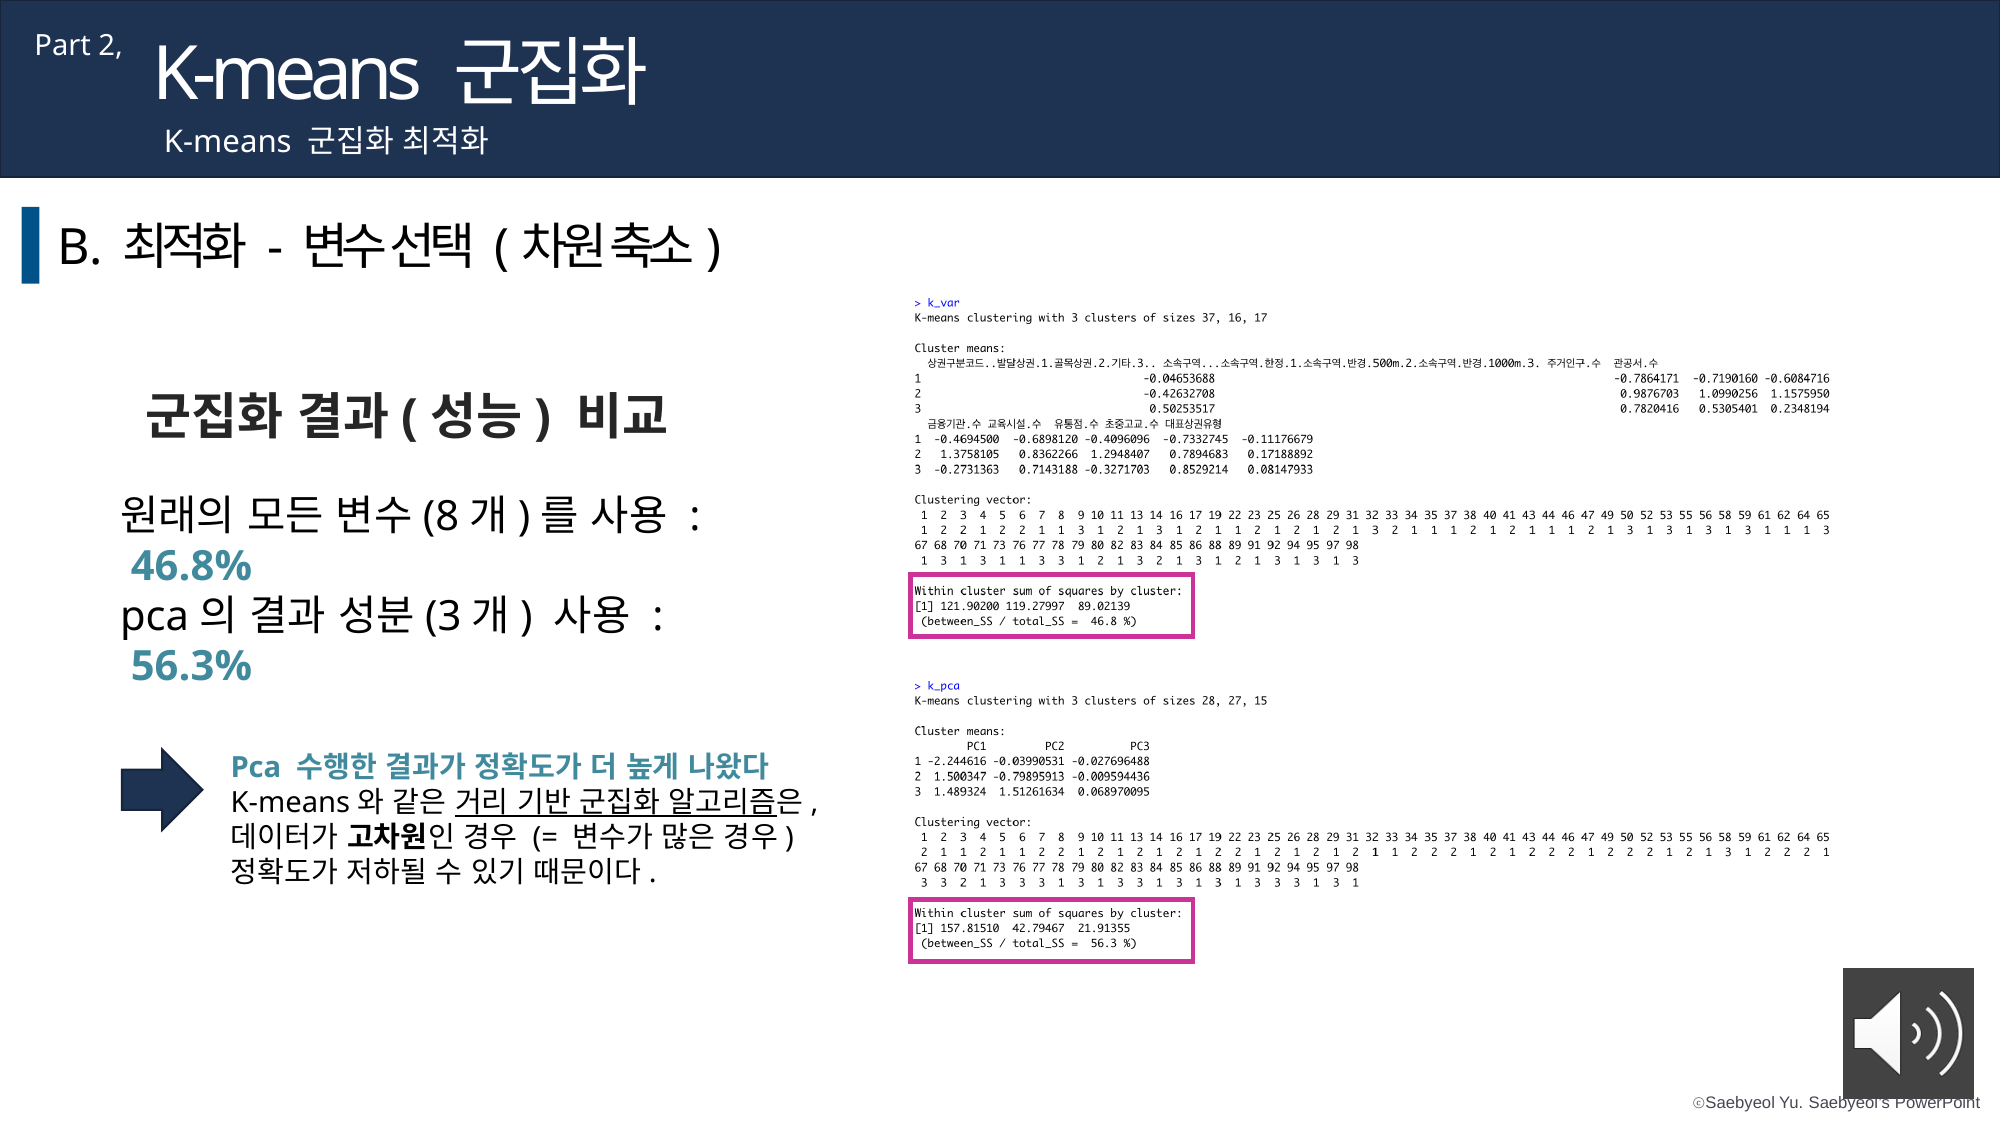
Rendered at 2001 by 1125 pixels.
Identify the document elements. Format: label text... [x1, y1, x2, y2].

text_box 원래의 모든 변수(8개)를 사용 : 46.8% pca의 결과 성분(3개) 사용 : 56.3% [105, 481, 860, 697]
picture [910, 680, 1841, 956]
text_box [910, 956, 1194, 963]
text_box [0, 0, 2000, 178]
text_box K-means 군집화 최적화 [148, 113, 505, 166]
text_box 군집화 결과(성능) 비교 [104, 377, 700, 453]
picture [910, 293, 1841, 638]
text_box B. 최적화 - 변수 선택 (차원 축소) [42, 207, 744, 283]
text_box [120, 747, 204, 833]
text_box K-means 군집화 [137, 16, 664, 207]
text_box Part 2, [19, 19, 146, 69]
picture [1841, 966, 1975, 1100]
text_box Pca 수행한 결과가 정확도가 더 높게 나왔다 K-means와 같은 거리 기반 군집화 알고리즘은, 데이터가 고차원인 경우 (= 변수가 많은 경우) 정확도가 저하될 수 있기 때문이다. [215, 740, 837, 896]
text_box [21, 206, 40, 285]
